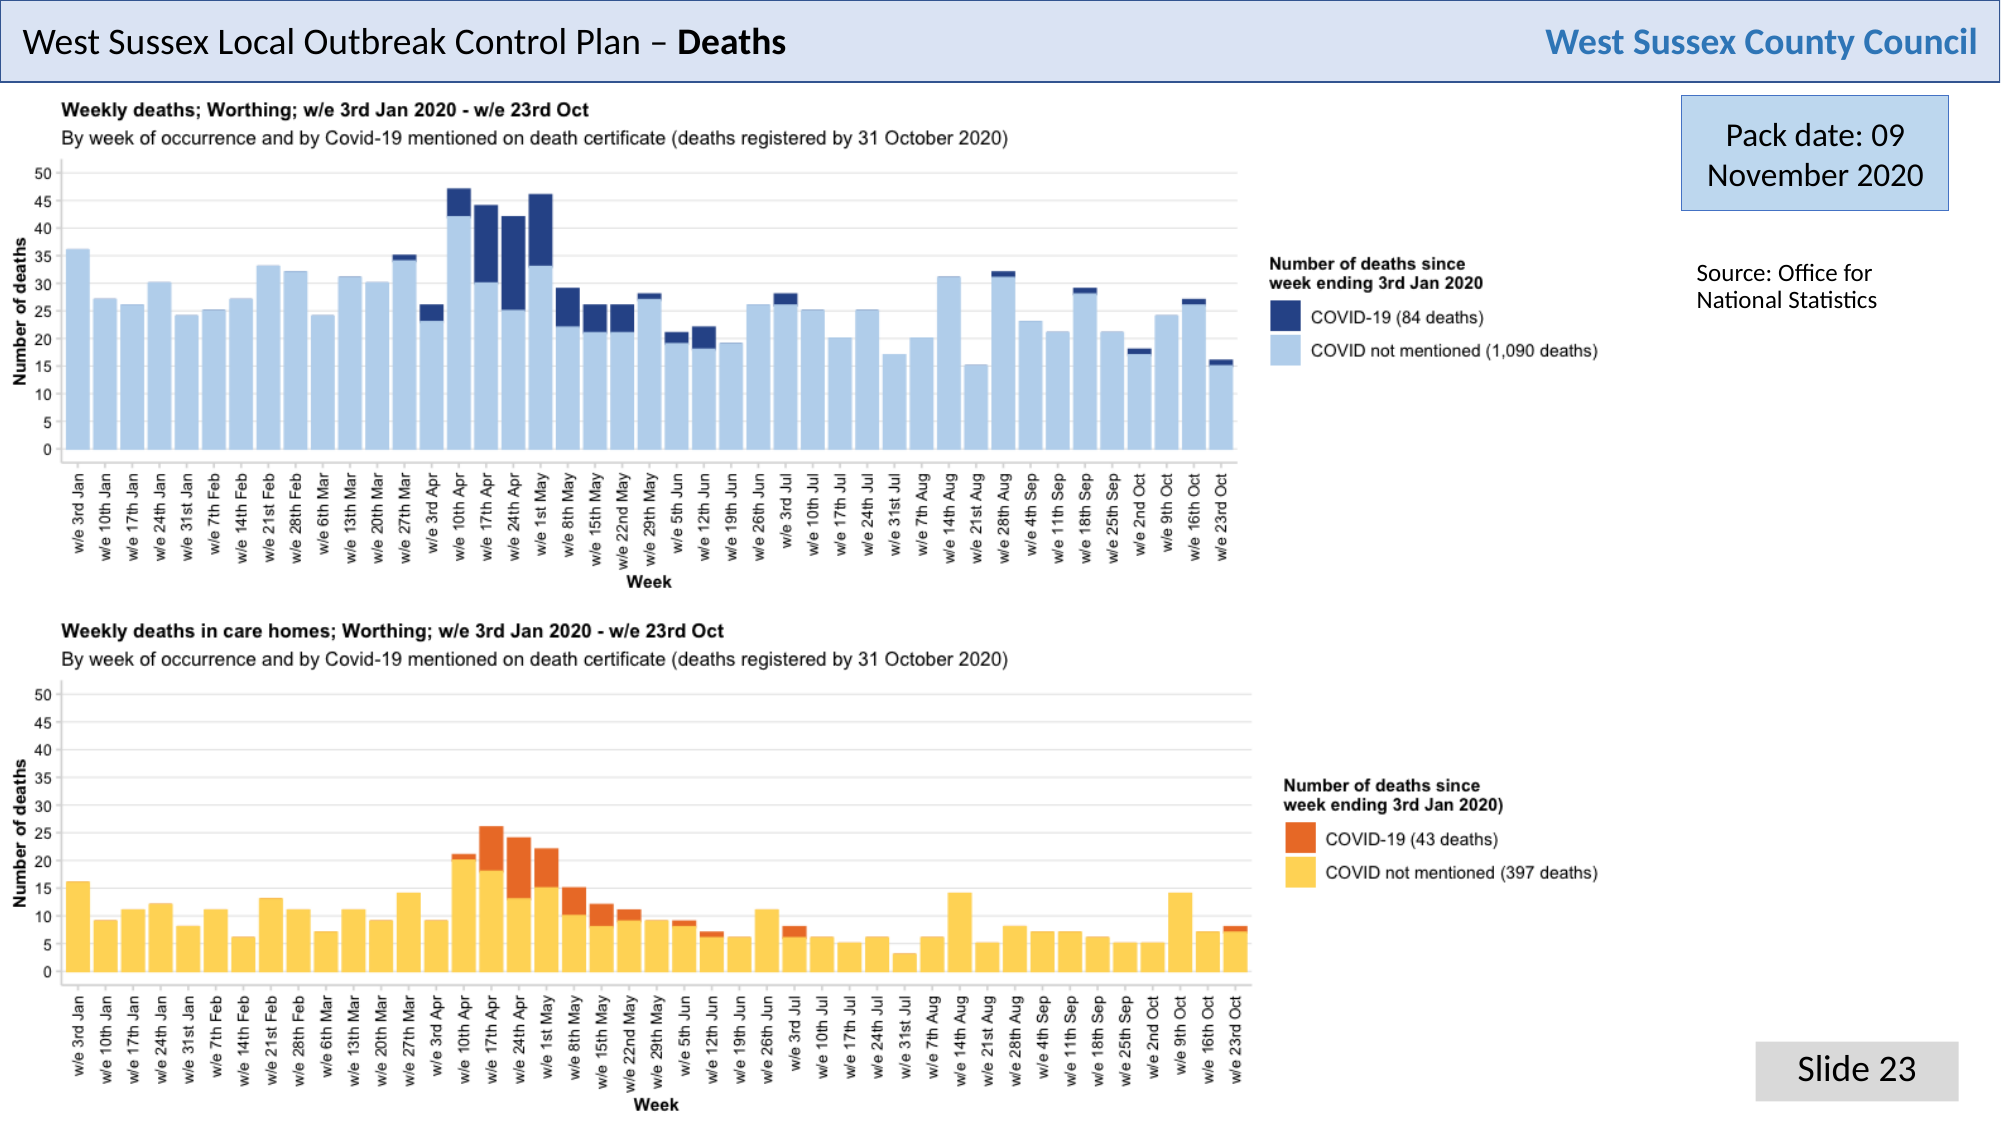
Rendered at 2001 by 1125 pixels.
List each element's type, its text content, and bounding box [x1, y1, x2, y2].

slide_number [1681, 95, 1949, 211]
picture [3, 91, 1619, 602]
list Source: Office for National Statistics [1681, 252, 1959, 289]
picture [3, 612, 1619, 1125]
list Slide 23 [1755, 1041, 1959, 1102]
